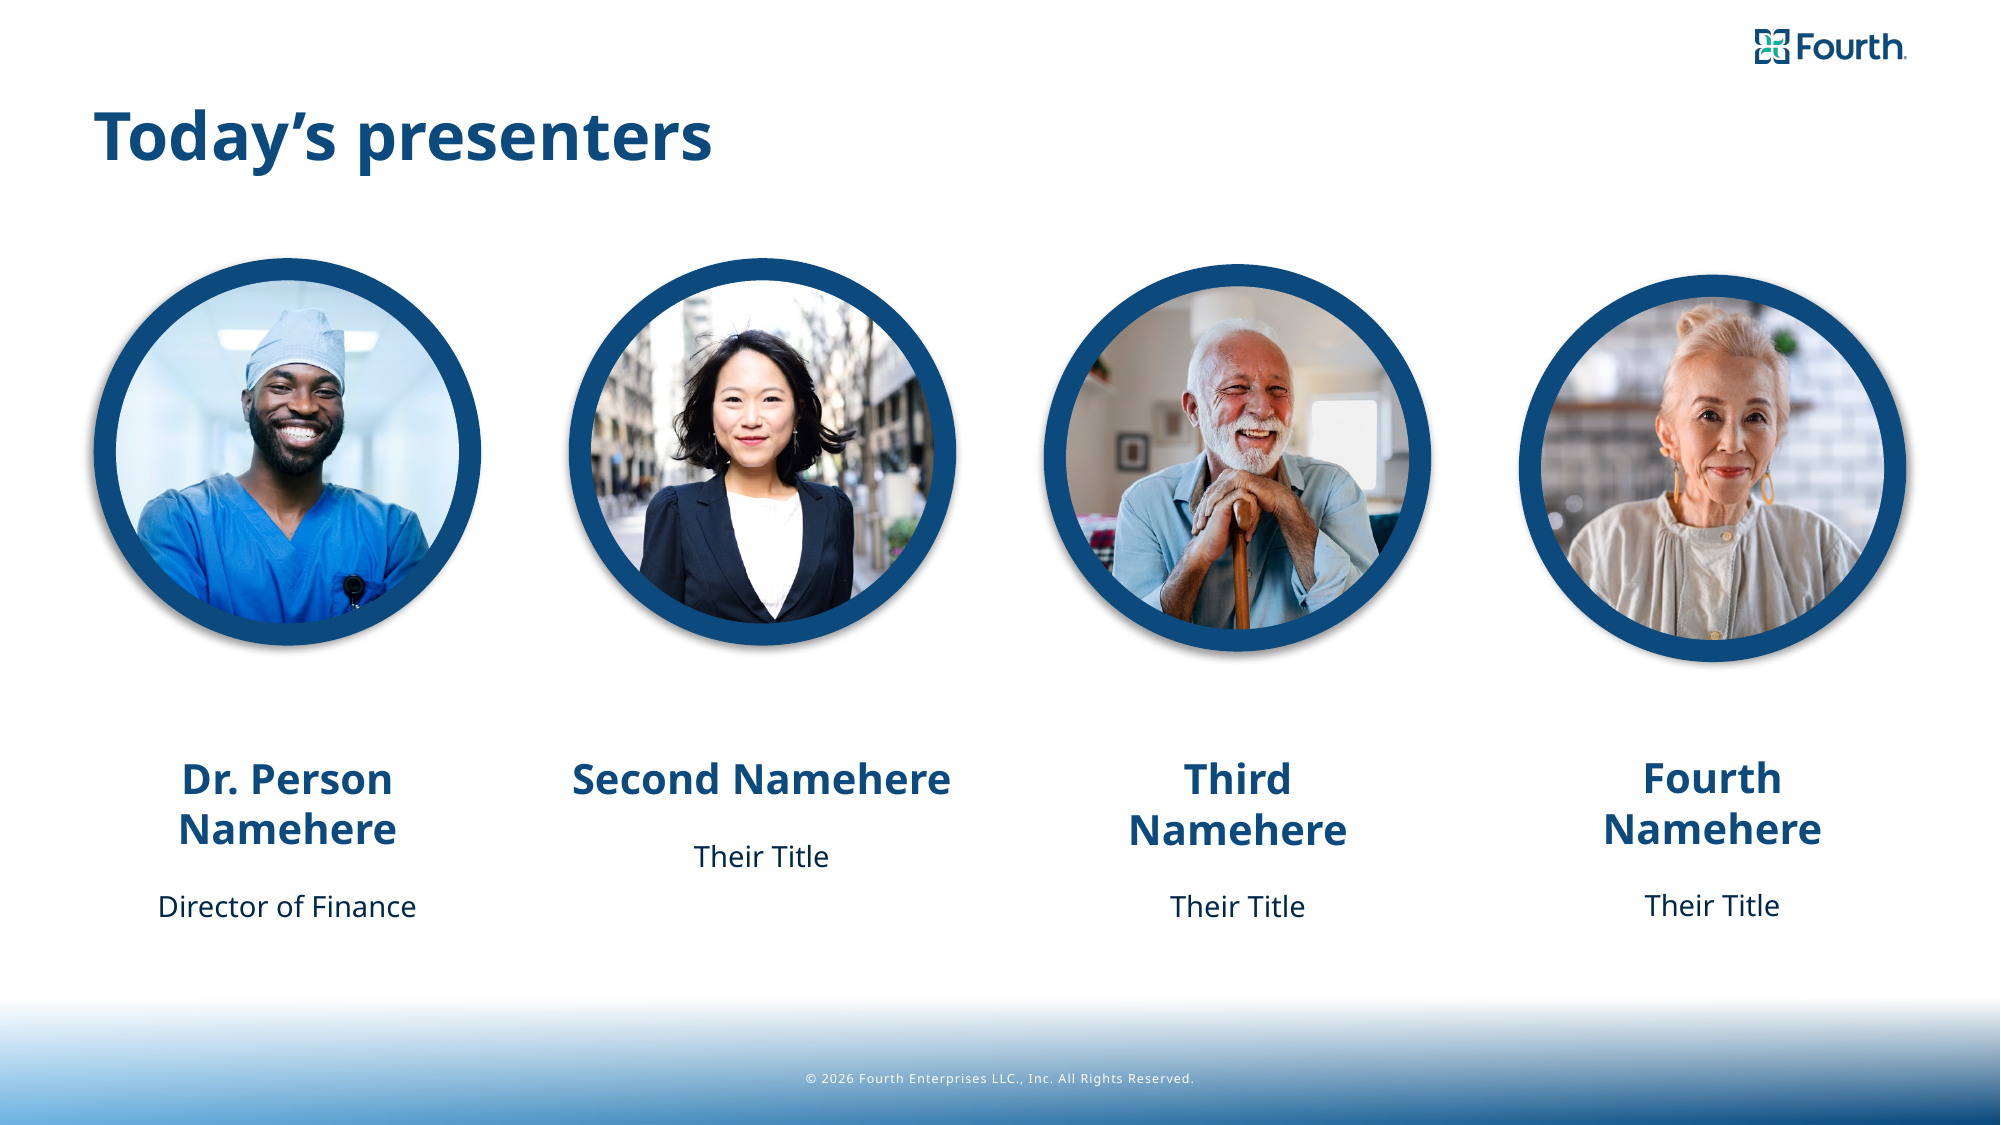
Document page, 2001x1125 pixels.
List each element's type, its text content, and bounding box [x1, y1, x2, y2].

list Third Namehere Their Title [1044, 753, 1432, 1032]
list Fourth Namehere Their Title [1518, 752, 1907, 1031]
picture [115, 279, 460, 624]
list Second Namehere Their Title [568, 753, 956, 1032]
picture [1755, 29, 1907, 64]
picture [1540, 296, 1885, 641]
picture [1065, 285, 1410, 630]
title Today’s presenters [93, 93, 1907, 173]
picture [590, 279, 935, 624]
list Dr. Person Namehere Director of Finance [93, 752, 482, 1032]
